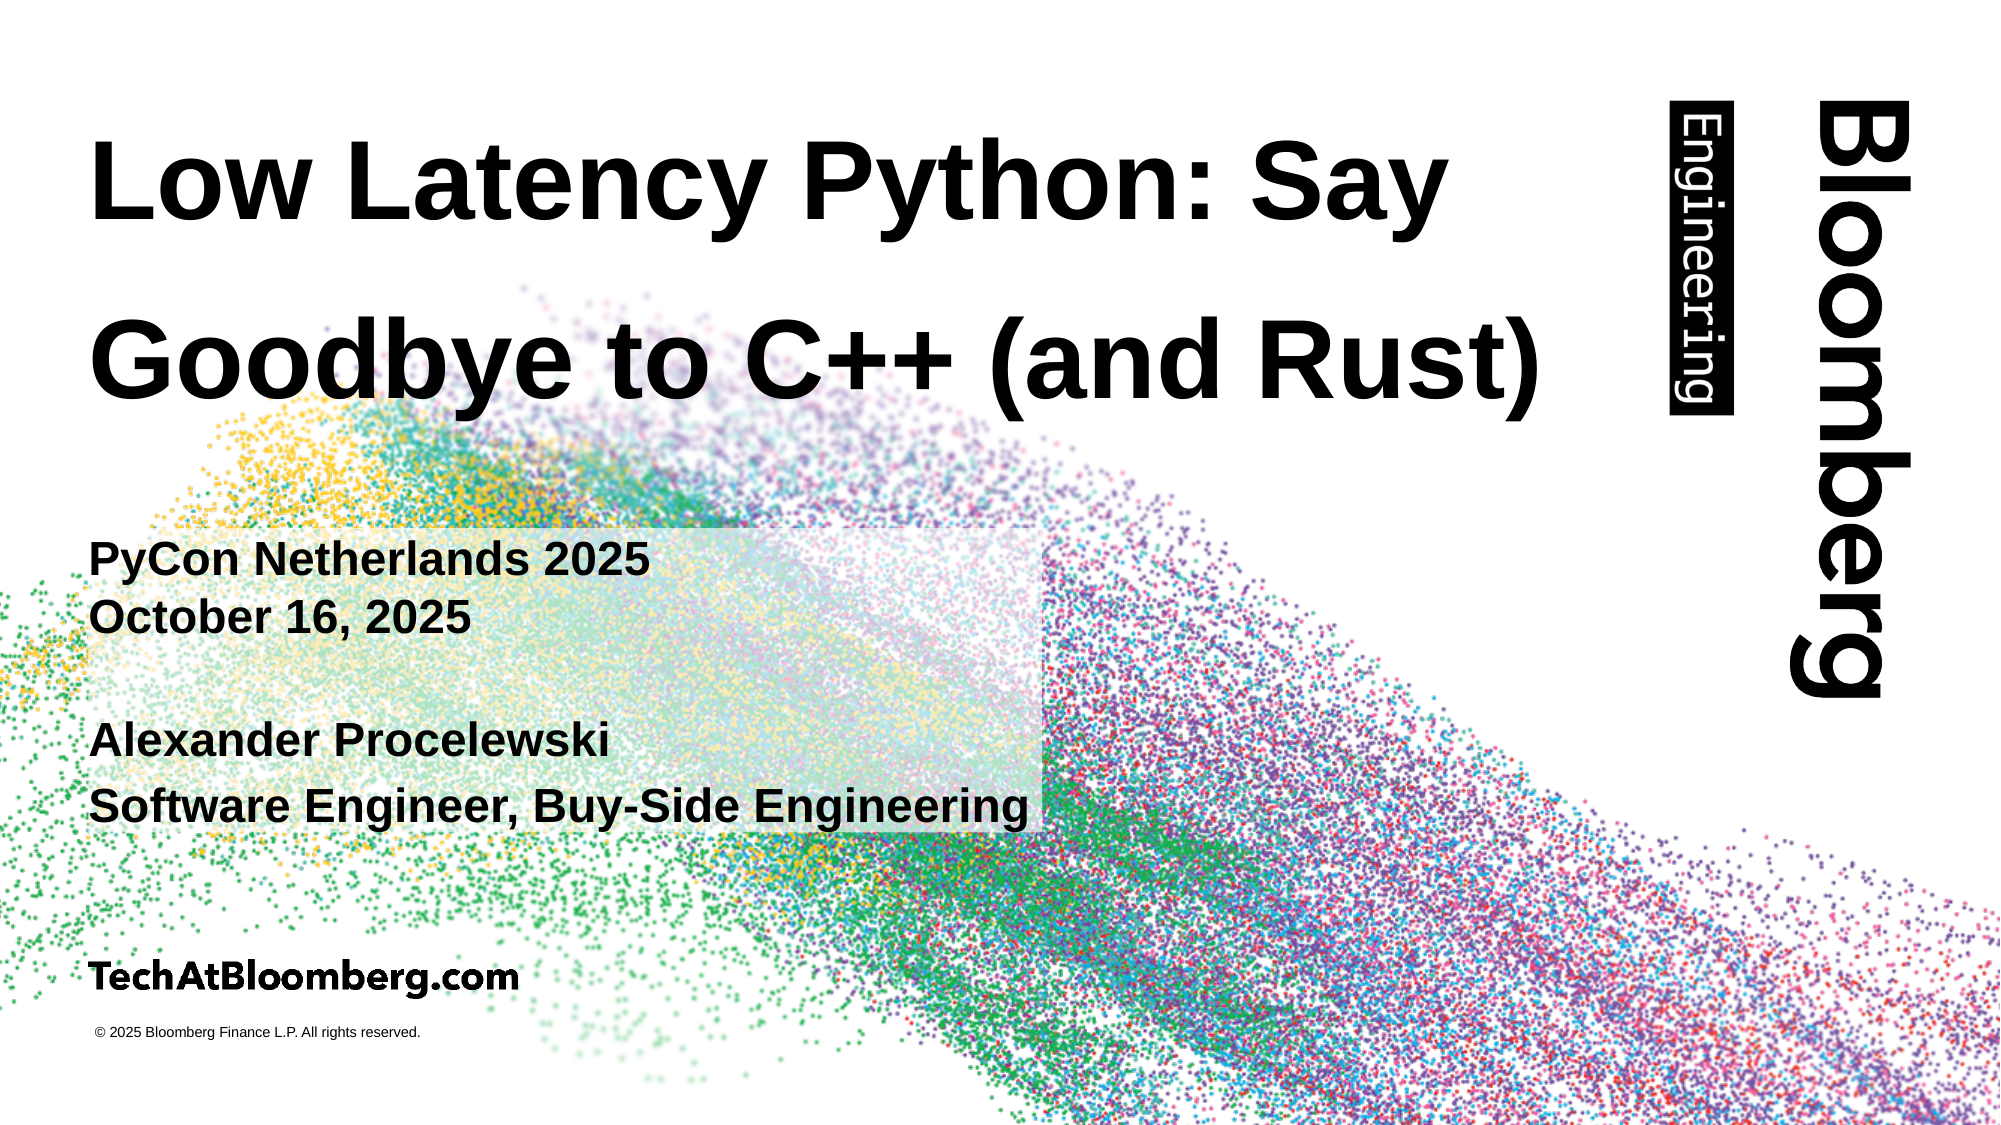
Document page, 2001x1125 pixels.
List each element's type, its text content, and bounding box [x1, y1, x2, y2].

picture [0, 101, 2000, 1125]
title Low Latency Python: Say Goodbye to C++ (and Rust) [88, 62, 1612, 384]
text_box PyCon Netherlands 2025 October 16, 2025 Alexander Procelewski Software Engineer, Buy-Side Engineering [88, 528, 1043, 833]
